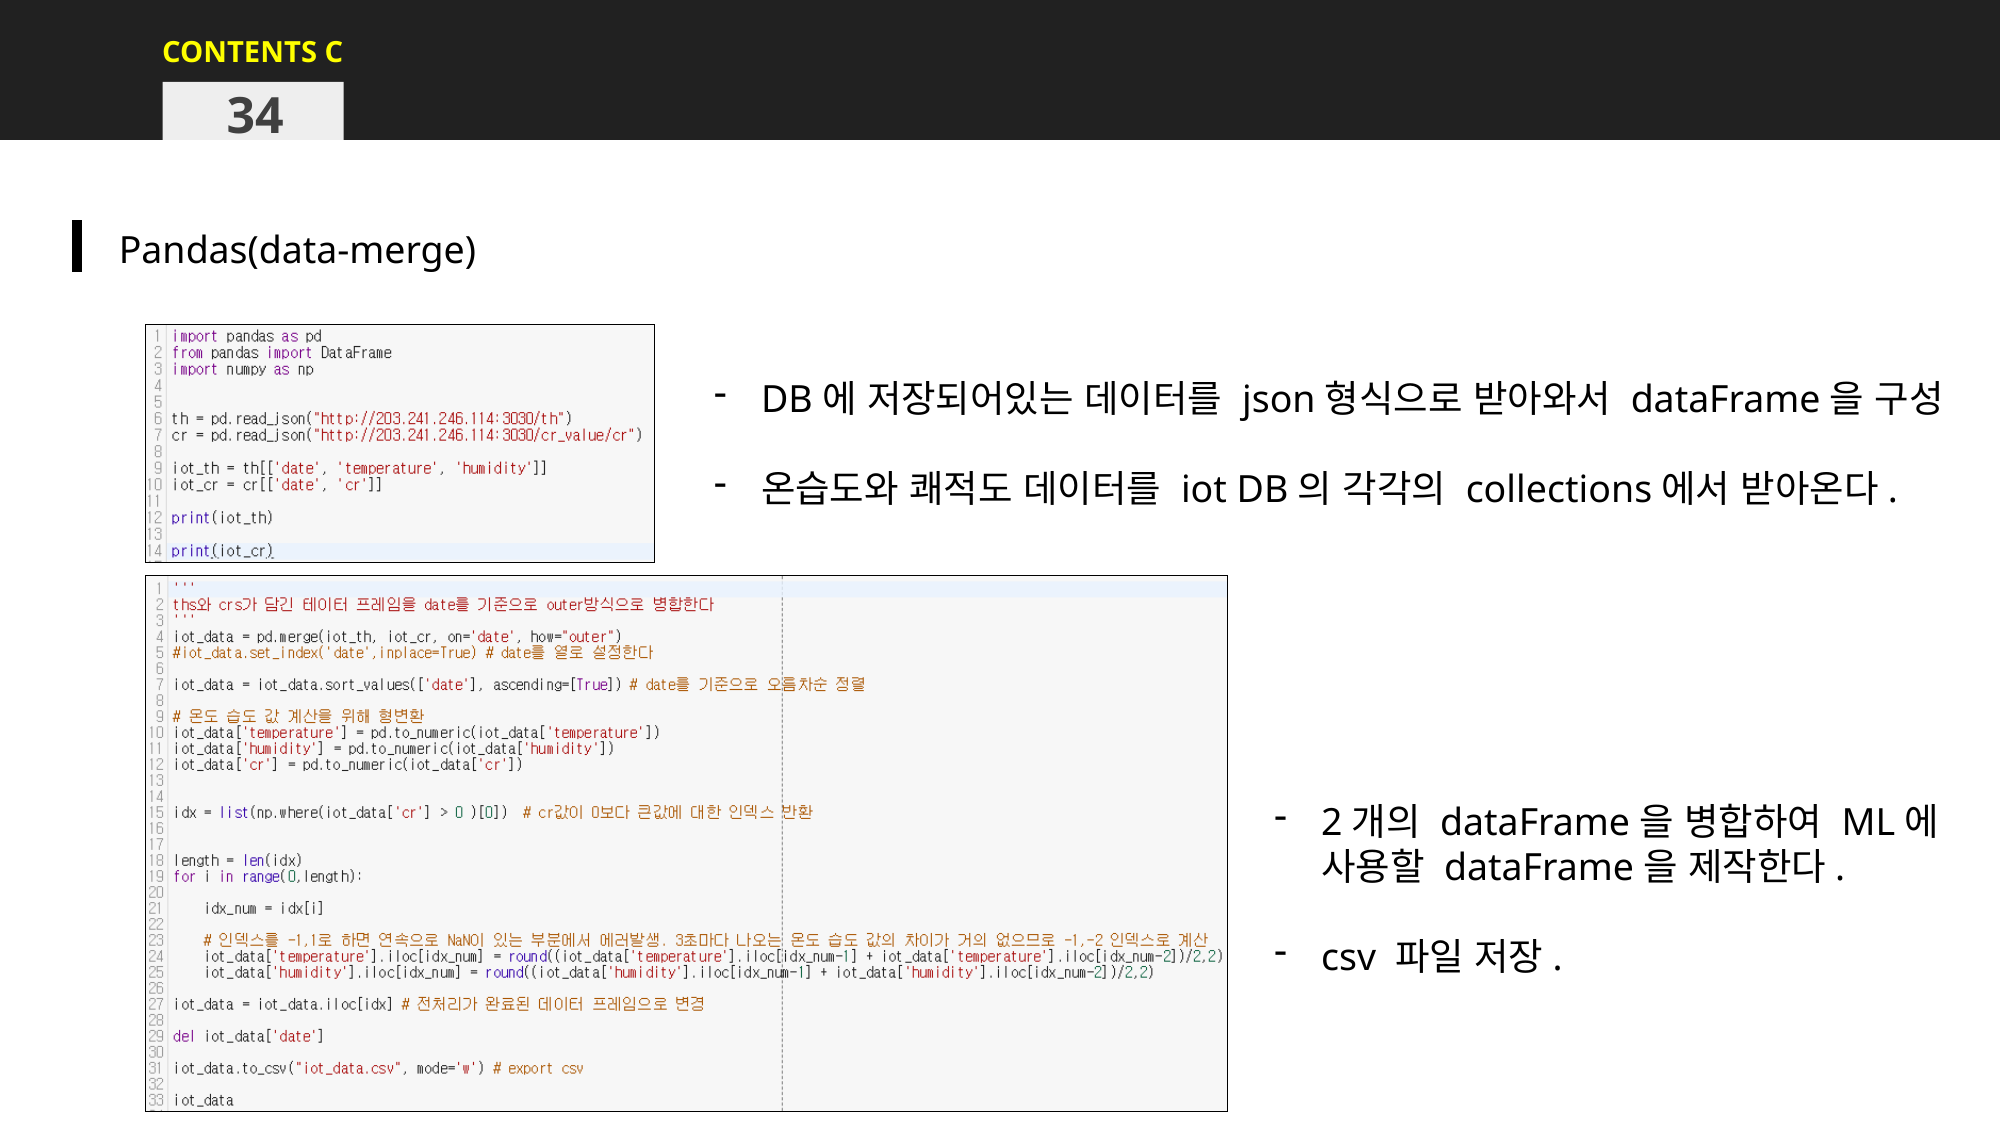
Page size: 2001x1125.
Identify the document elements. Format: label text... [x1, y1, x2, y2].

text_box [0, 0, 2000, 141]
text_box [161, 81, 211, 141]
text_box CONTENTS C [147, 8, 359, 76]
text_box 2개의 dataFrame을 병합하여 ML에 사용할 dataFrame을 제작한다. csv 파일 저장. [1259, 790, 1972, 986]
text_box Pandas(data-merge) [103, 219, 492, 279]
text_box [299, 81, 345, 141]
picture [145, 575, 1228, 1112]
text_box DB에 저장되어있는 데이터를 json형식으로 받아와서 dataFrame을 구성 온습도와 쾌적도 데이터를 iot DB의 각각의 collections에서 받아온다. [699, 367, 1982, 518]
text_box [72, 220, 82, 272]
picture [145, 324, 656, 563]
text_box 34 [211, 75, 299, 151]
